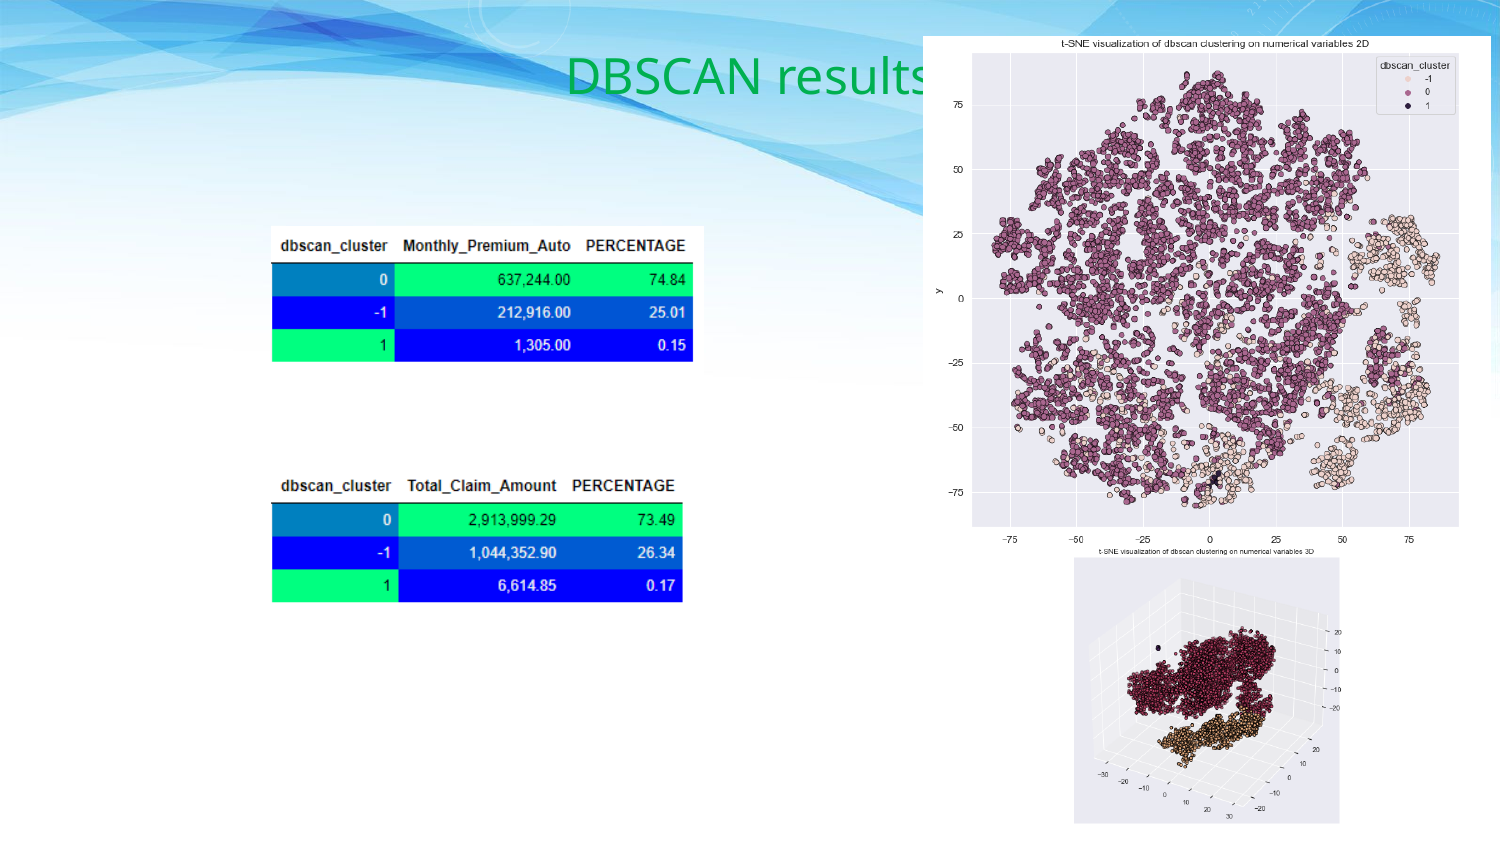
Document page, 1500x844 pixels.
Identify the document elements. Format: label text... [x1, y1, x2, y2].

picture [0, 0, 1500, 844]
text_box DBSCAN results [129, 36, 922, 112]
